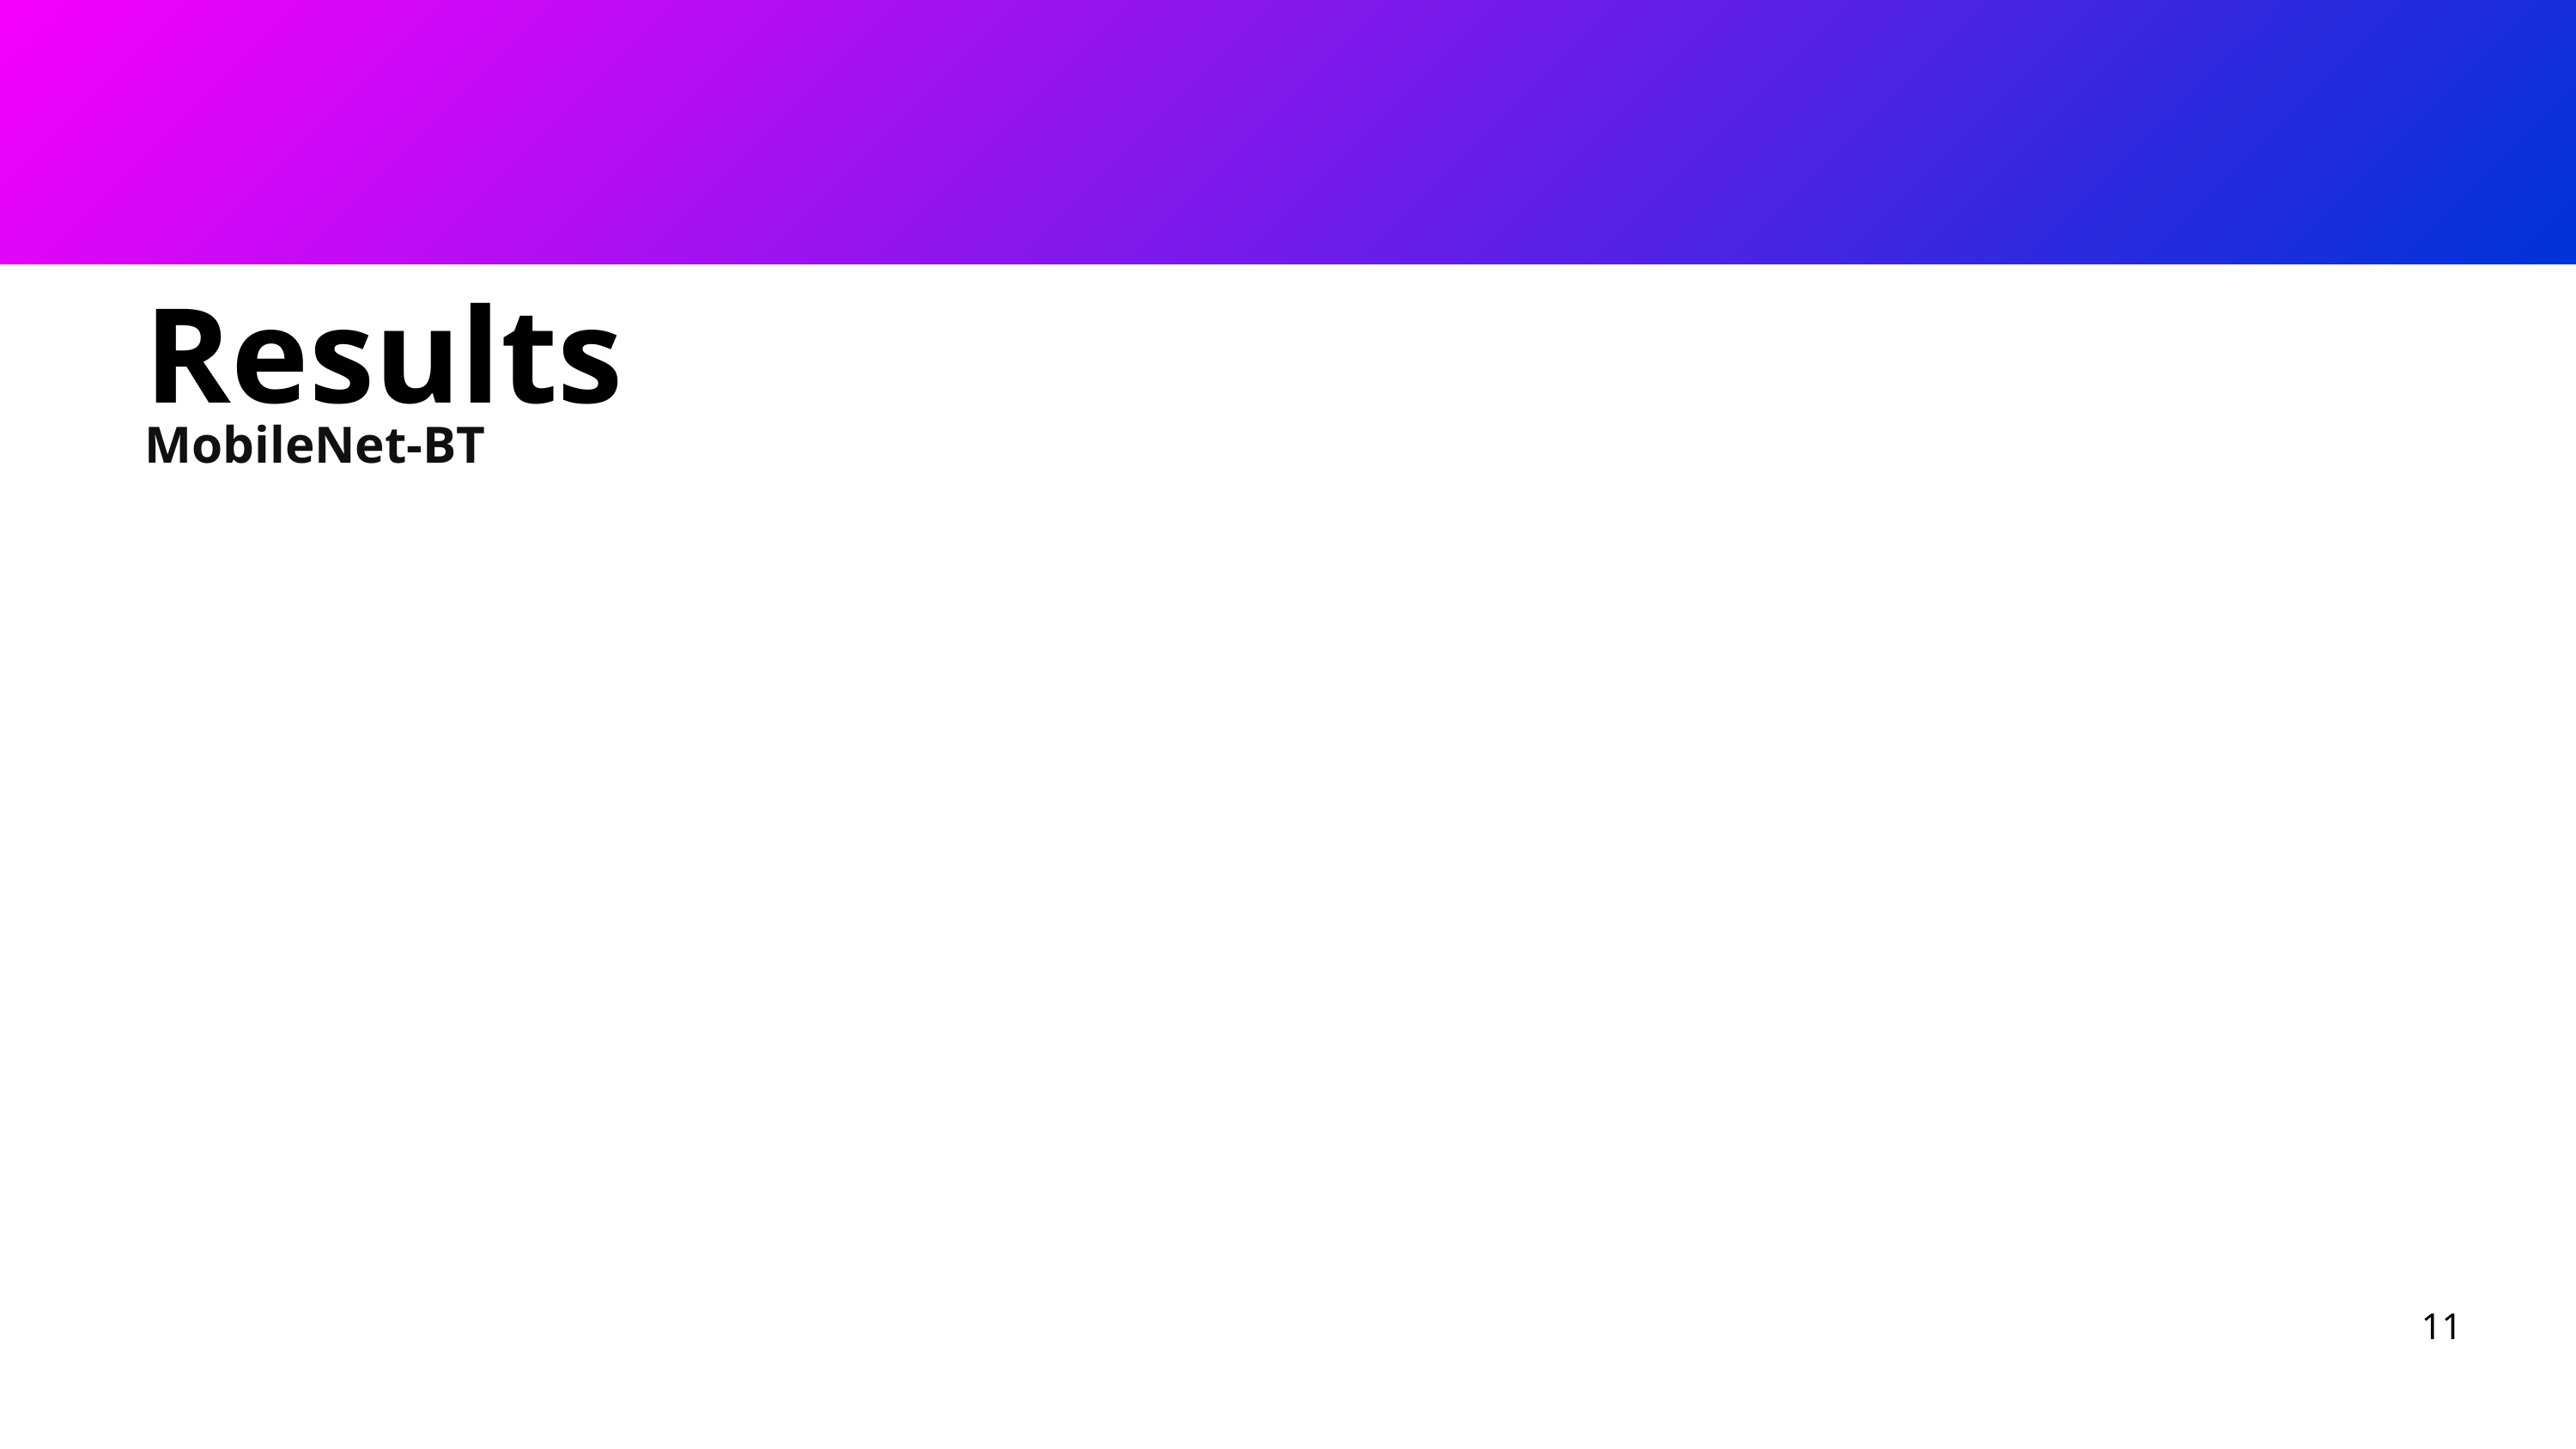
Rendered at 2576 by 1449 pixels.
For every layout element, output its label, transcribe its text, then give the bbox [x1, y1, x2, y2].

text_box 11 [2421, 1296, 2463, 1348]
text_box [0, 0, 2576, 264]
text_box MobileNet-BT [144, 421, 1159, 474]
text_box Results [144, 274, 1328, 429]
